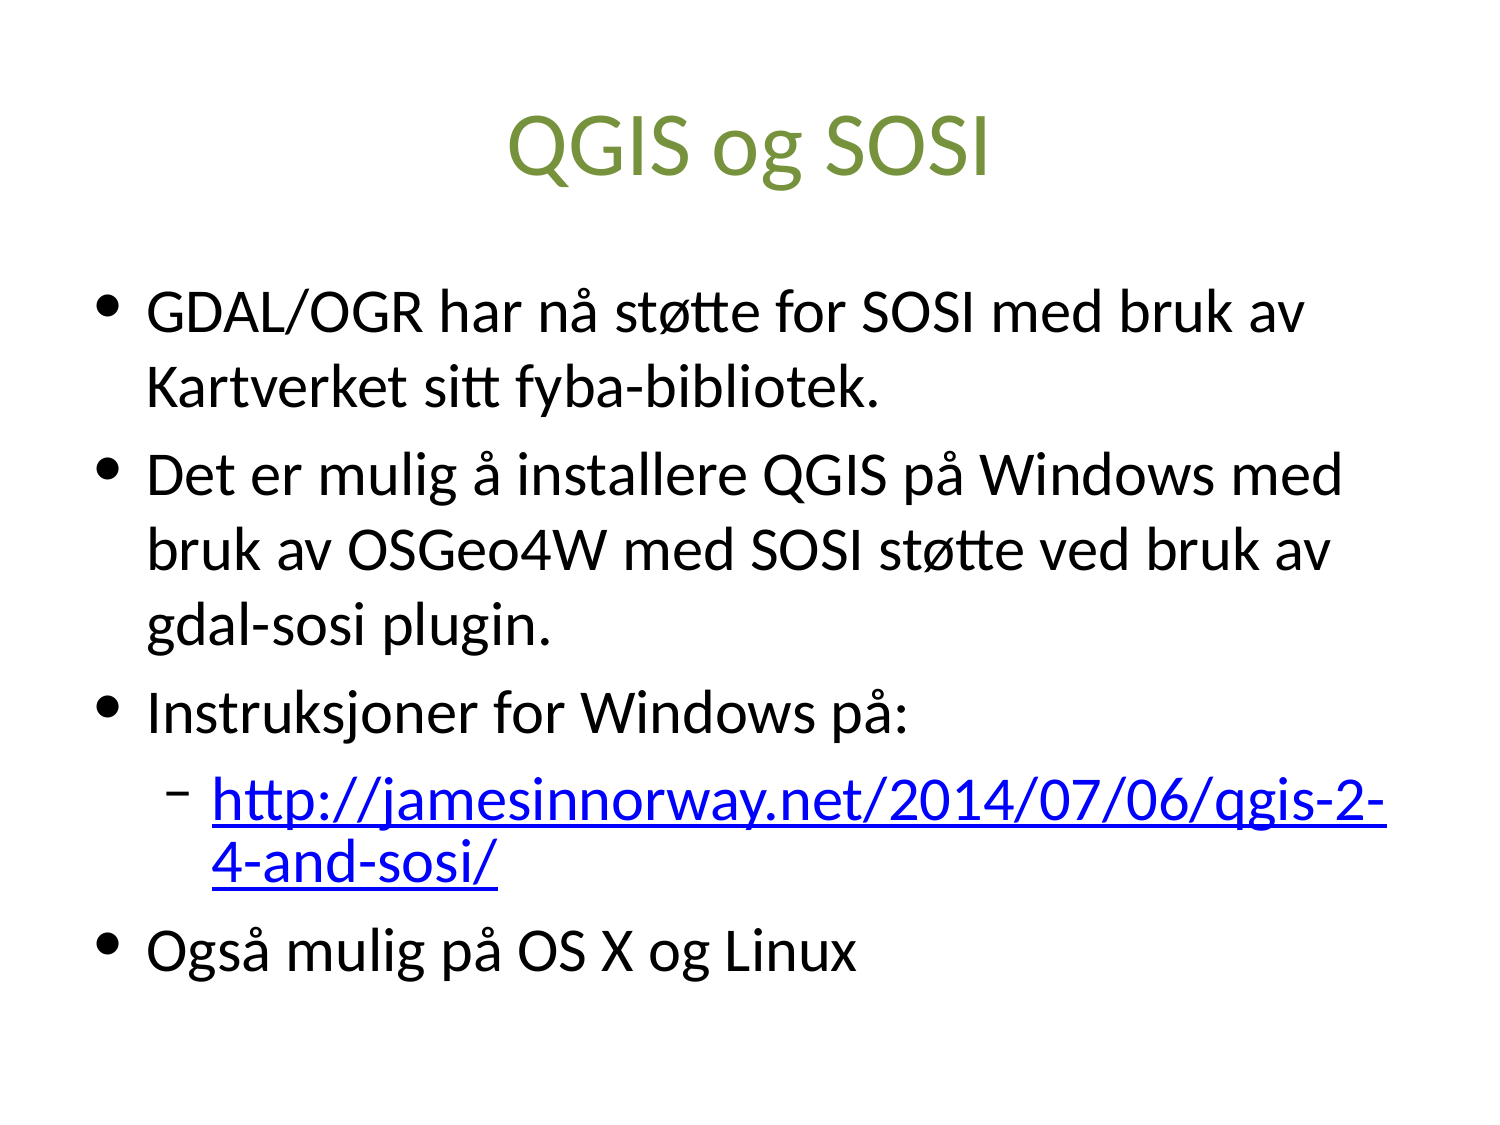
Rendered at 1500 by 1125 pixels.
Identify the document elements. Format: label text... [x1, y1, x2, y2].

list GDAL/OGR har nå støtte for SOSI med bruk av Kartverket sitt fyba-bibliotek. Det er mulig å installere QGIS på Windows med bruk av OSGeo4W med SOSI støtte ved bruk av gdal-sosi plugin. Instruksjoner for Windows på: http://jamesinnorway.net/2014/07/06/qgis-2-4-and-sosi/ Også mulig på OS X og Linux [75, 262, 1425, 1005]
title QGIS og SOSI [75, 45, 1425, 233]
